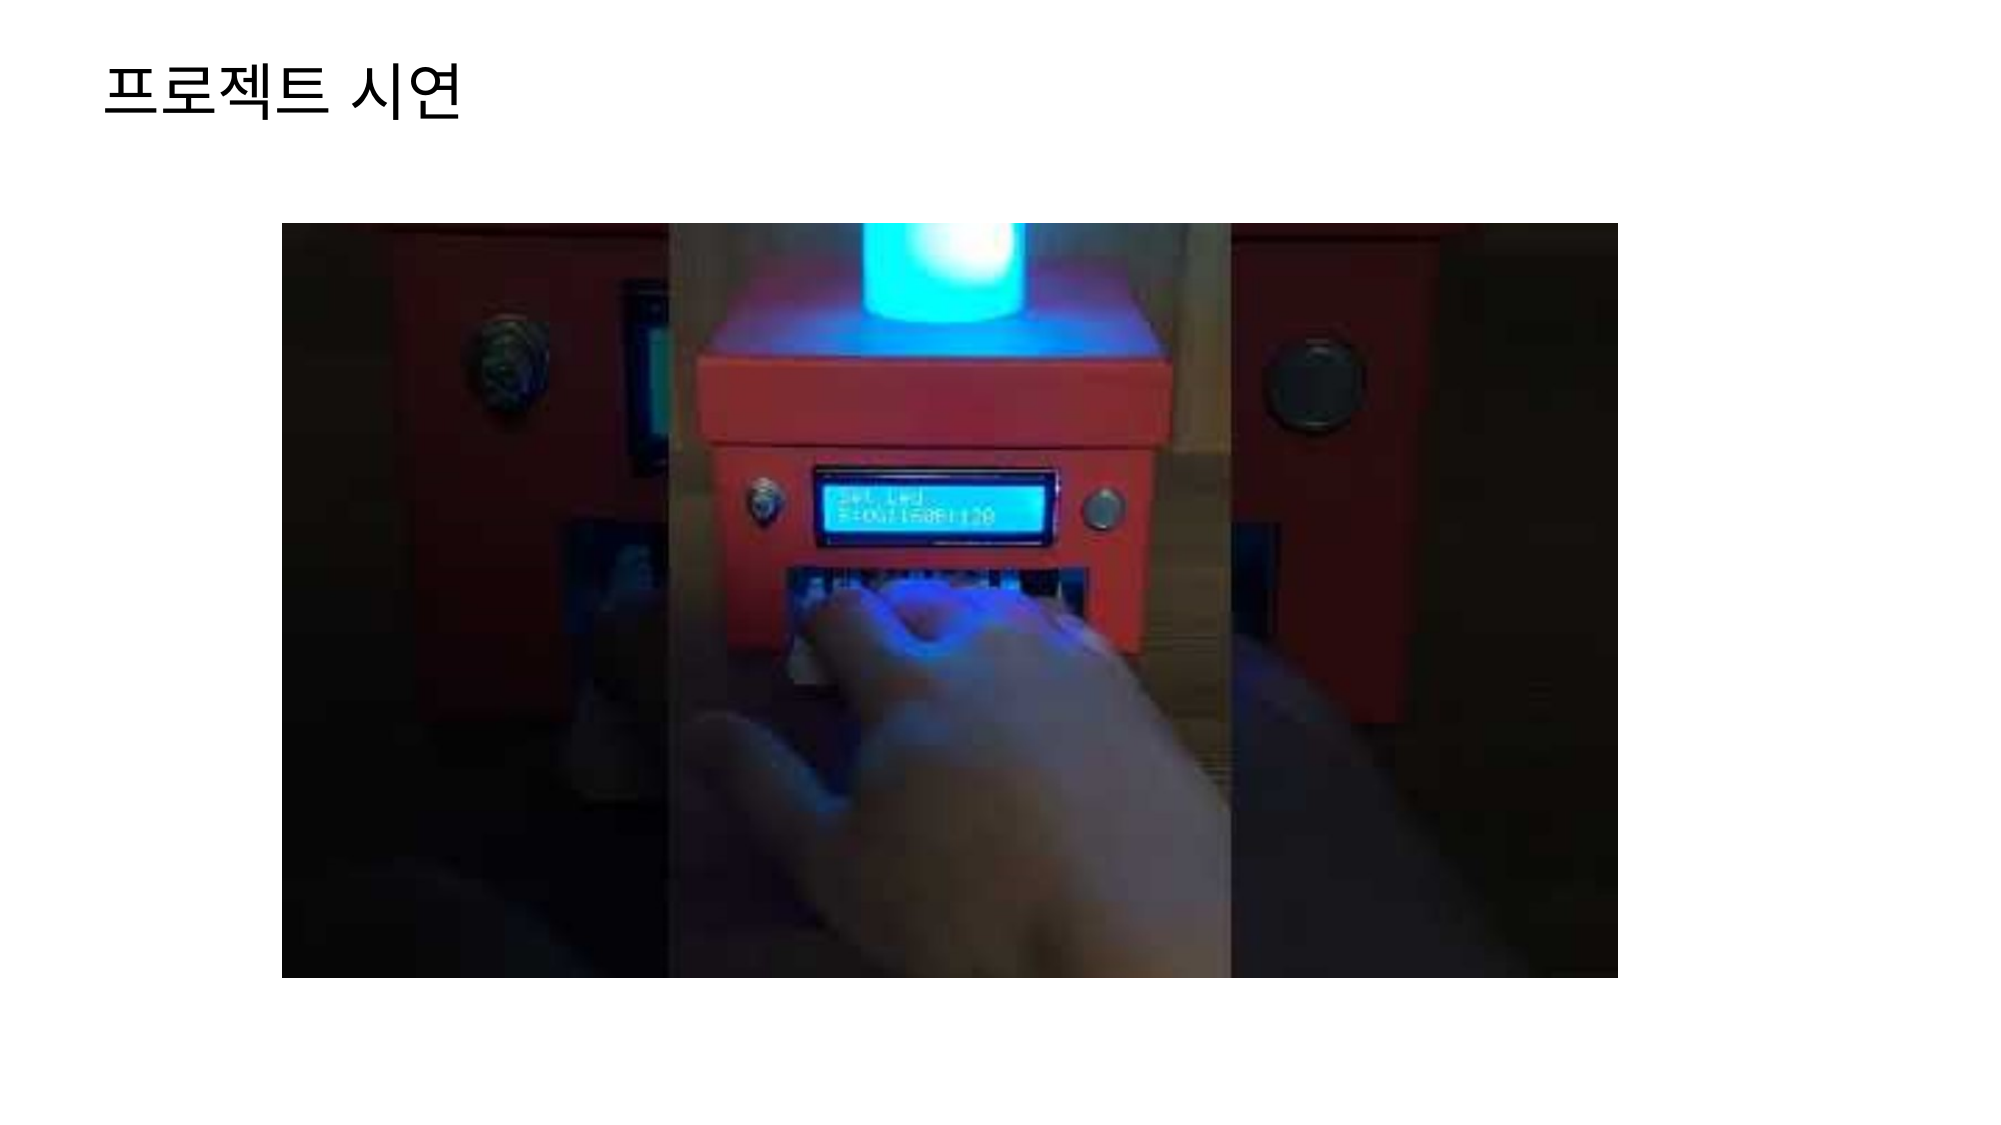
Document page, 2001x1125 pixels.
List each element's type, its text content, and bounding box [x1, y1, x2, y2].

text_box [280, 222, 1620, 979]
title 프로젝트 시연 [87, 46, 1813, 144]
